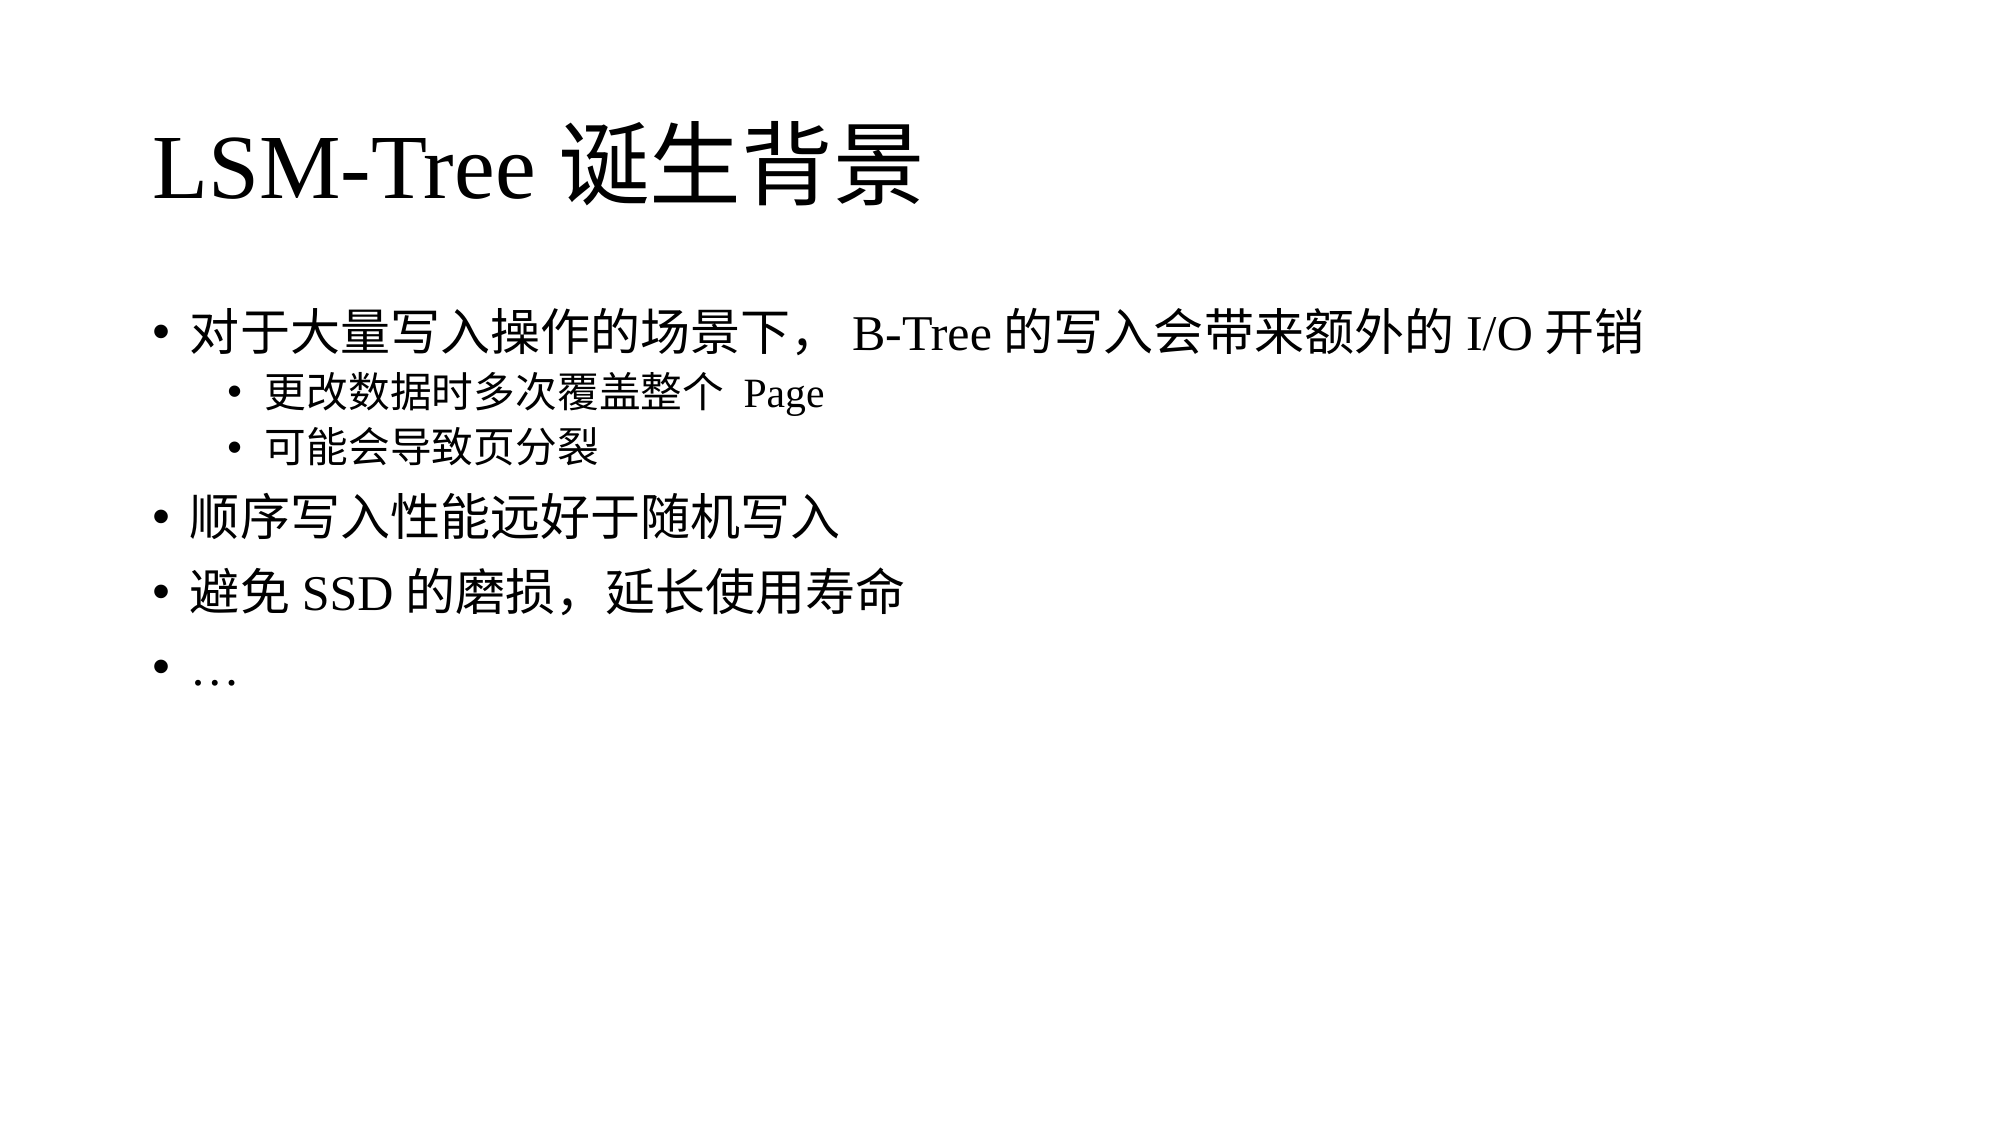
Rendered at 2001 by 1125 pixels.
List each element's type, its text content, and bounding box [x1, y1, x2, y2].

title LSM-Tree诞生背景 [137, 59, 1863, 278]
list 对于大量写入操作的场景下，B-Tree的写入会带来额外的I/O开销 更改数据时多次覆盖整个 Page 可能会导致页分裂 顺序写入性能远好于随机写入 避免SSD的磨损，延长使用寿命 … [137, 299, 1863, 1014]
